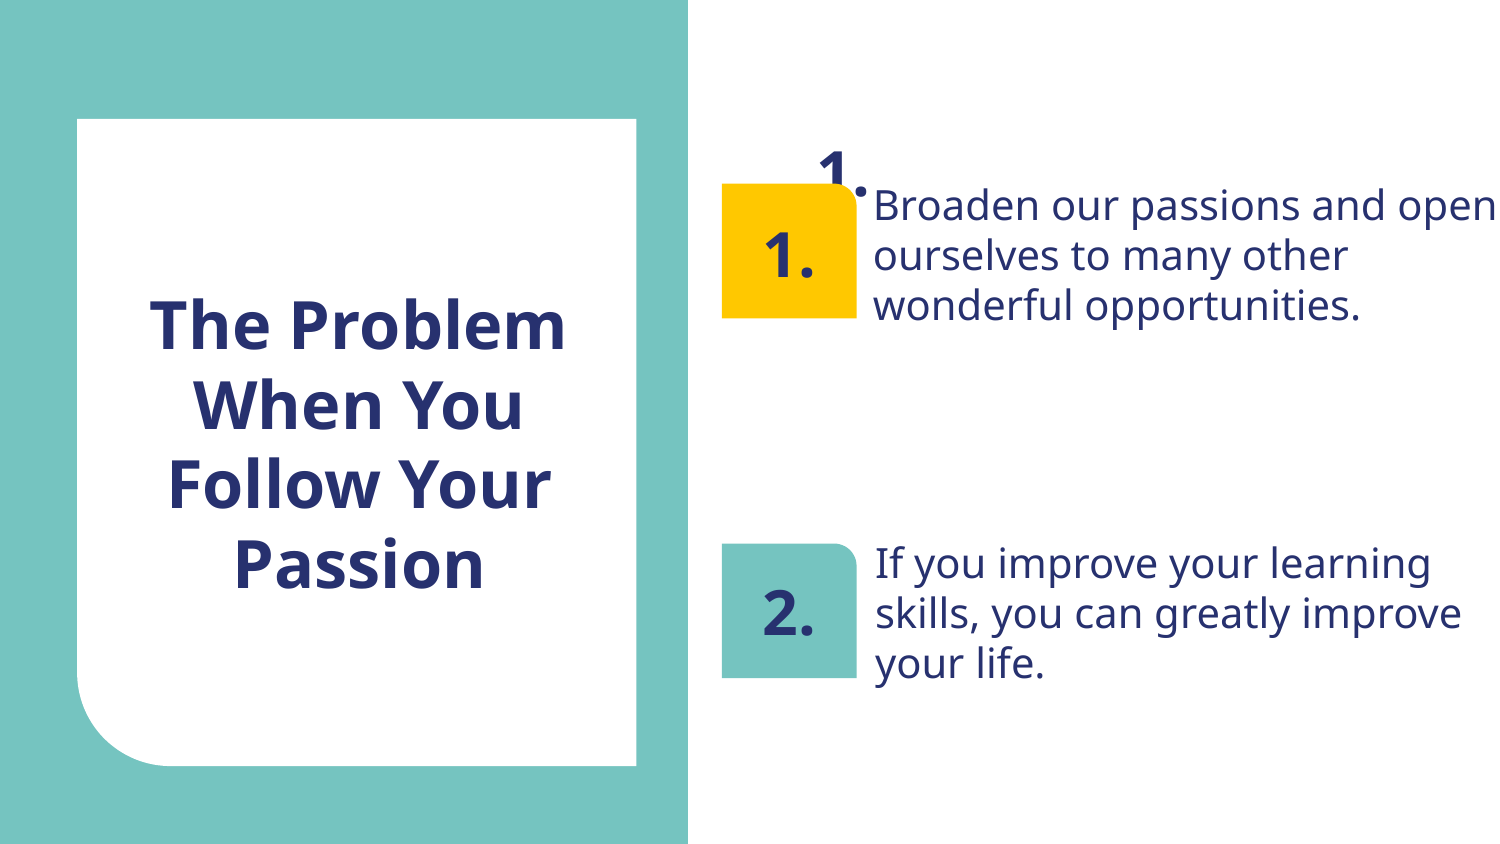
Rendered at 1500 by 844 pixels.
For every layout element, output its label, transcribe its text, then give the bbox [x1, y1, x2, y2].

subtitle If you improve your learning skills, you can greatly improve your life. [831, 521, 1488, 701]
title The Problem When You Follow Your Passion [76, 118, 643, 767]
text_box [721, 183, 857, 202]
text_box [721, 661, 831, 679]
text_box [721, 543, 831, 561]
text_box [721, 302, 857, 319]
title 1. [801, 118, 937, 254]
title 1. [721, 202, 857, 302]
subtitle Broaden our passions and open ourselves to many other wonderful opportunities. [857, 163, 1500, 383]
title 2. [721, 561, 831, 661]
